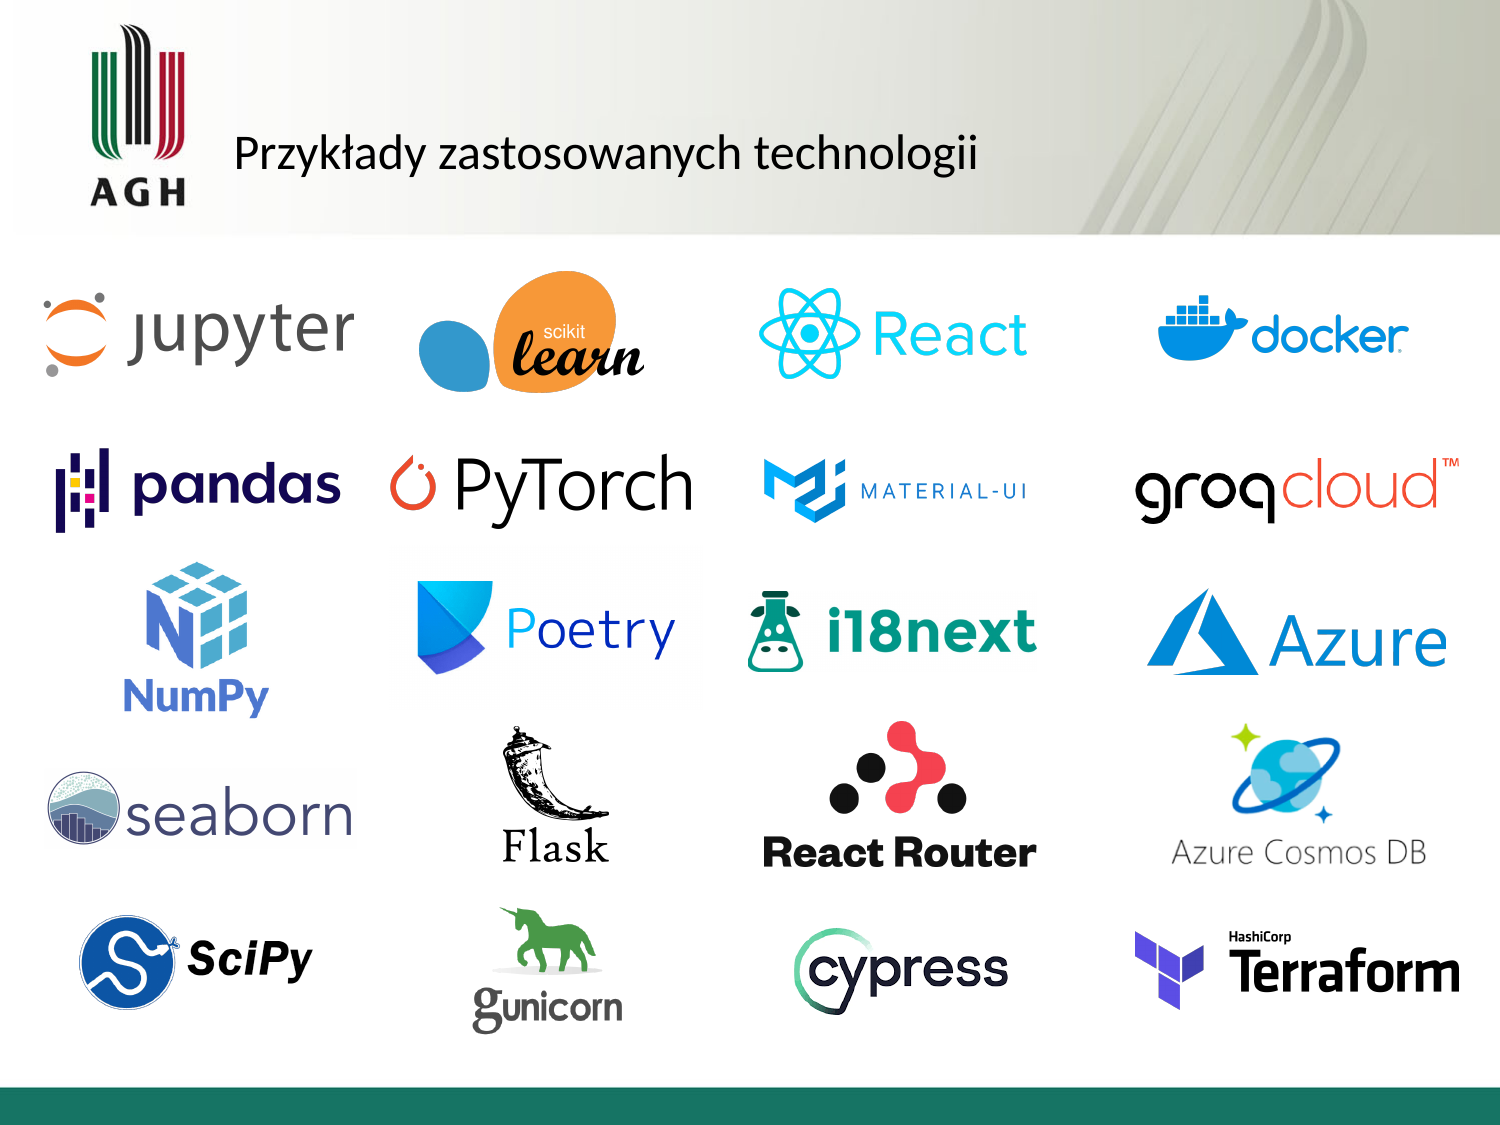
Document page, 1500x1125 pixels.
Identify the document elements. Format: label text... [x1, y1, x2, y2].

text_box Przykłady zastosowanych technologii [218, 101, 1402, 198]
picture [0, 0, 1500, 1125]
